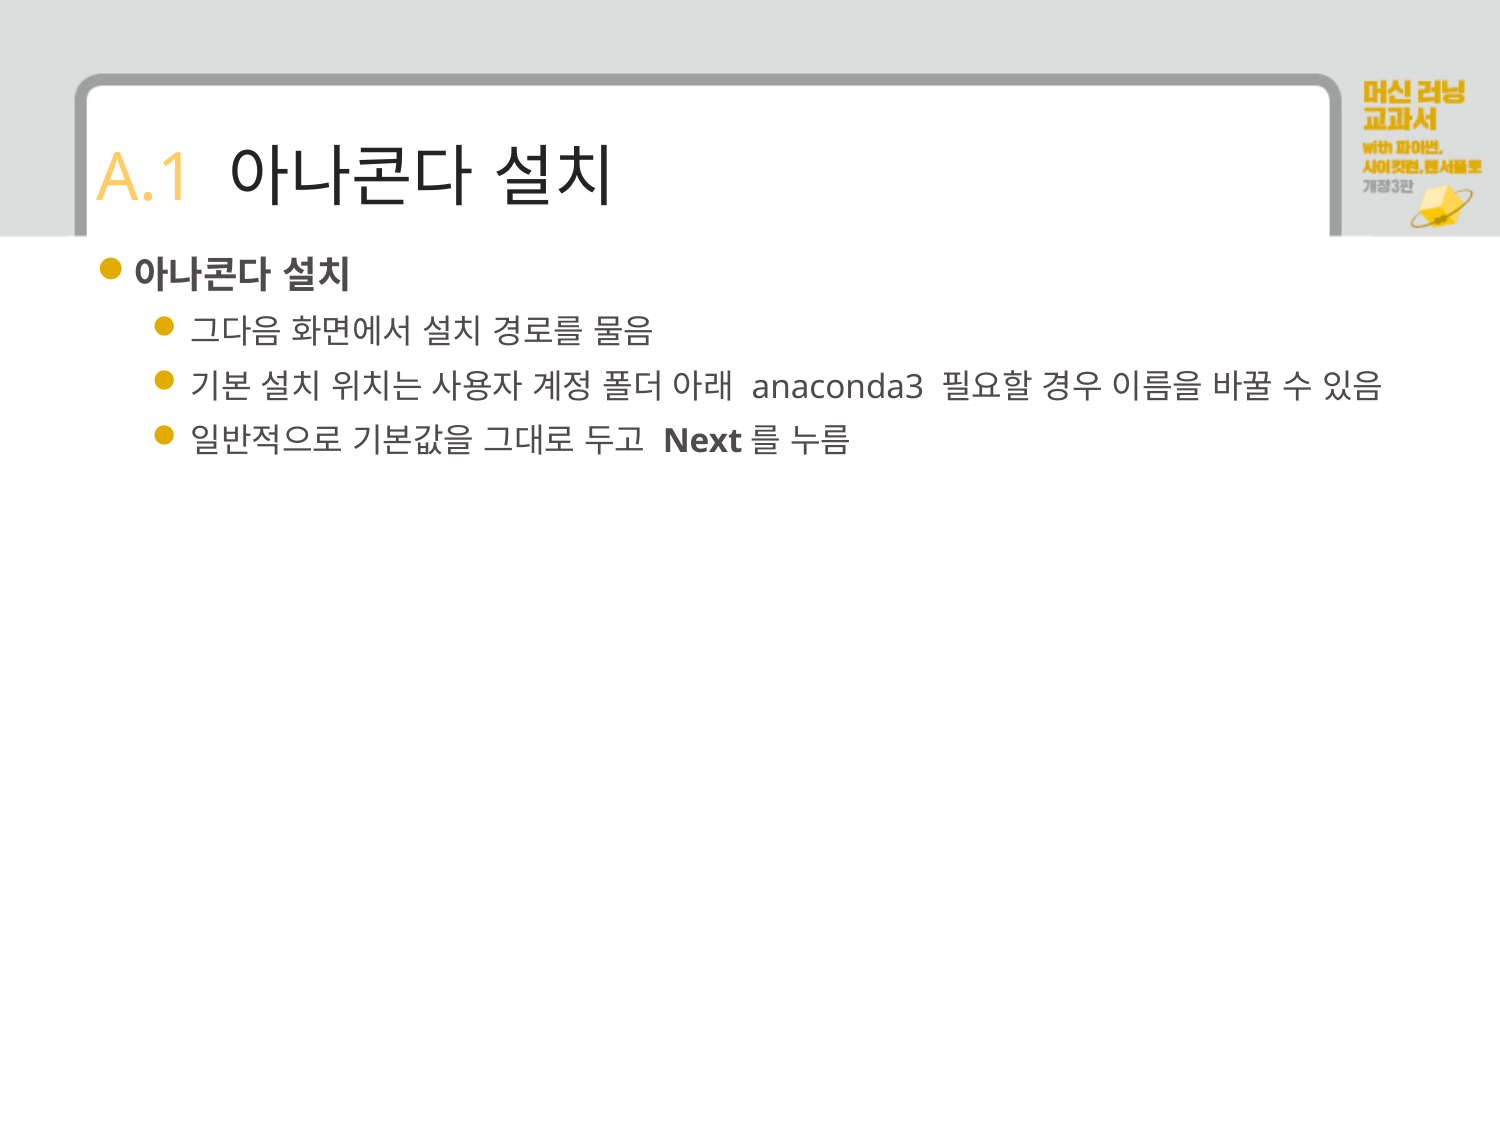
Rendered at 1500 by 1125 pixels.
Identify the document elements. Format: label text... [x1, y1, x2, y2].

list 아나콘다 설치 그다음 화면에서 설치 경로를 물음 기본 설치 위치는 사용자 계정 폴더 아래 anaconda3 필요할 경우 이름을 바꿀 수 있음 일반적으로 기본값을 그대로 두고 Next를 누름 [81, 239, 1412, 1054]
picture [0, 0, 1500, 1125]
title A.1 아나콘다 설치 [81, 90, 1412, 222]
